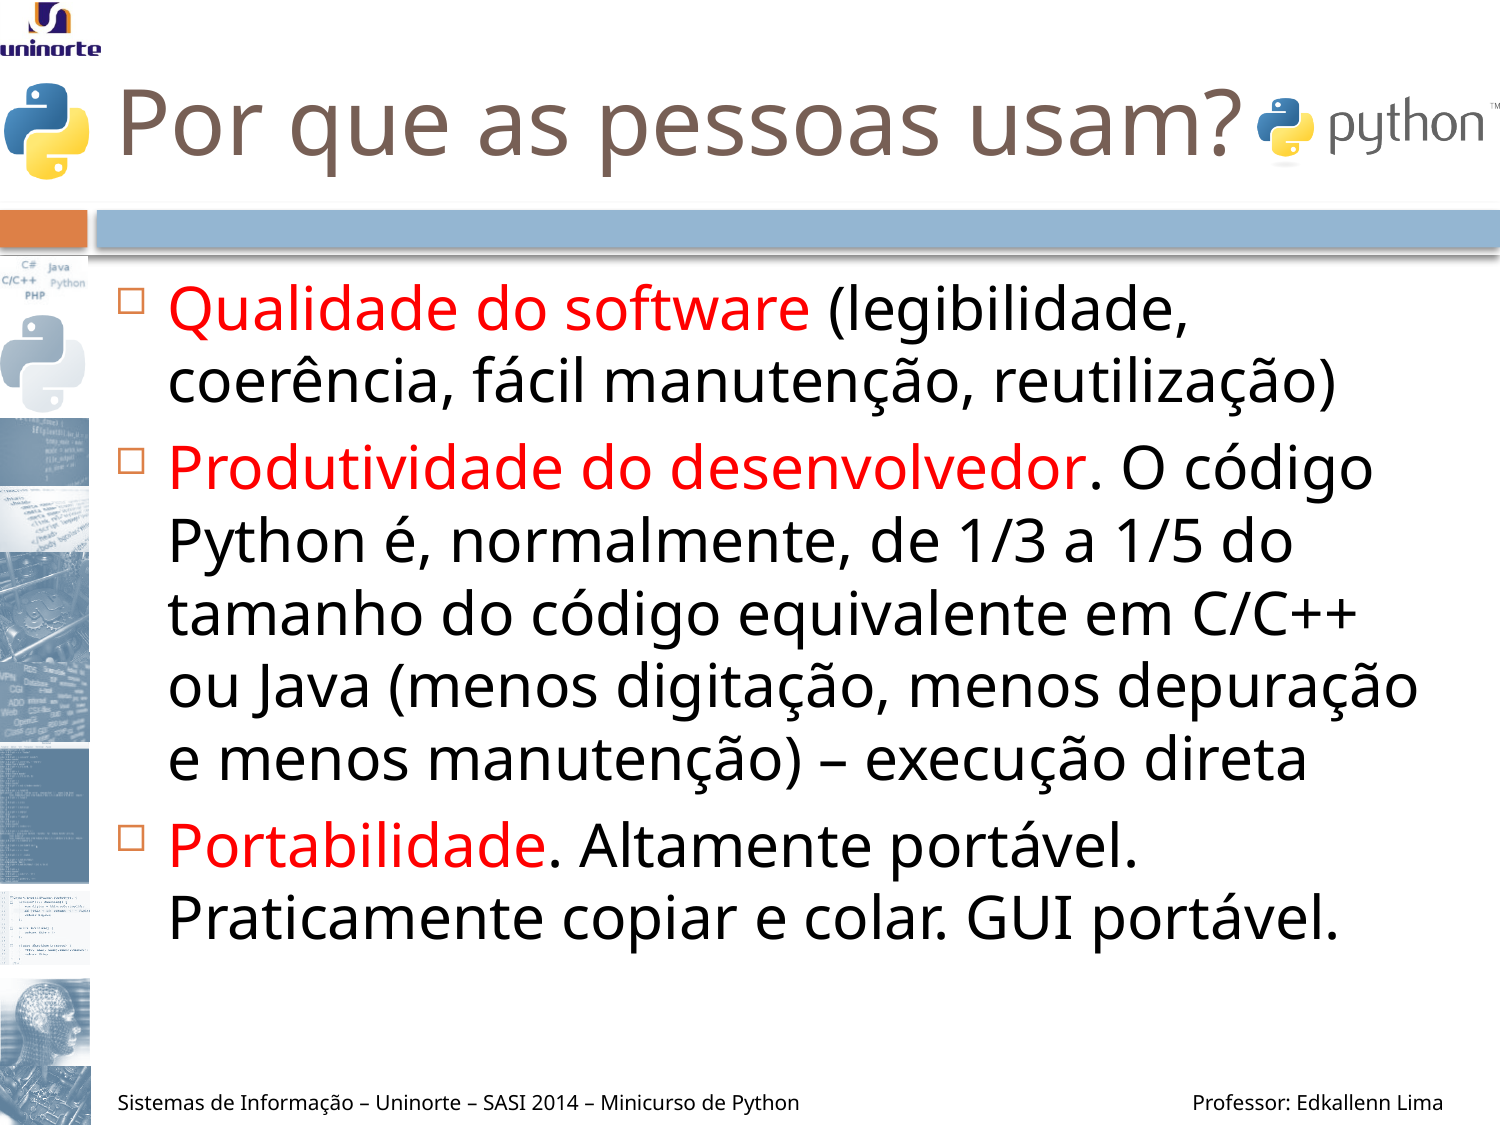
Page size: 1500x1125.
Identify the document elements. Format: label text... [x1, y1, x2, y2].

title Por que as pessoas usam? [100, 37, 1459, 200]
picture [1257, 96, 1500, 168]
picture [4, 80, 95, 183]
picture [0, 2, 101, 56]
list Qualidade do software (legibilidade, coerência, fácil manutenção, reutilização) Produtividade do desenvolvedor. O código Python é, normalmente, de 1/3 a 1/5 do tamanho do código equivalente em C/C++ ou Java (menos digitação, menos depuração e menos manutenção) – execução direta Portabilidade. Altamente portável. Praticamente copiar e colar. GUI portável. [100, 262, 1459, 1059]
